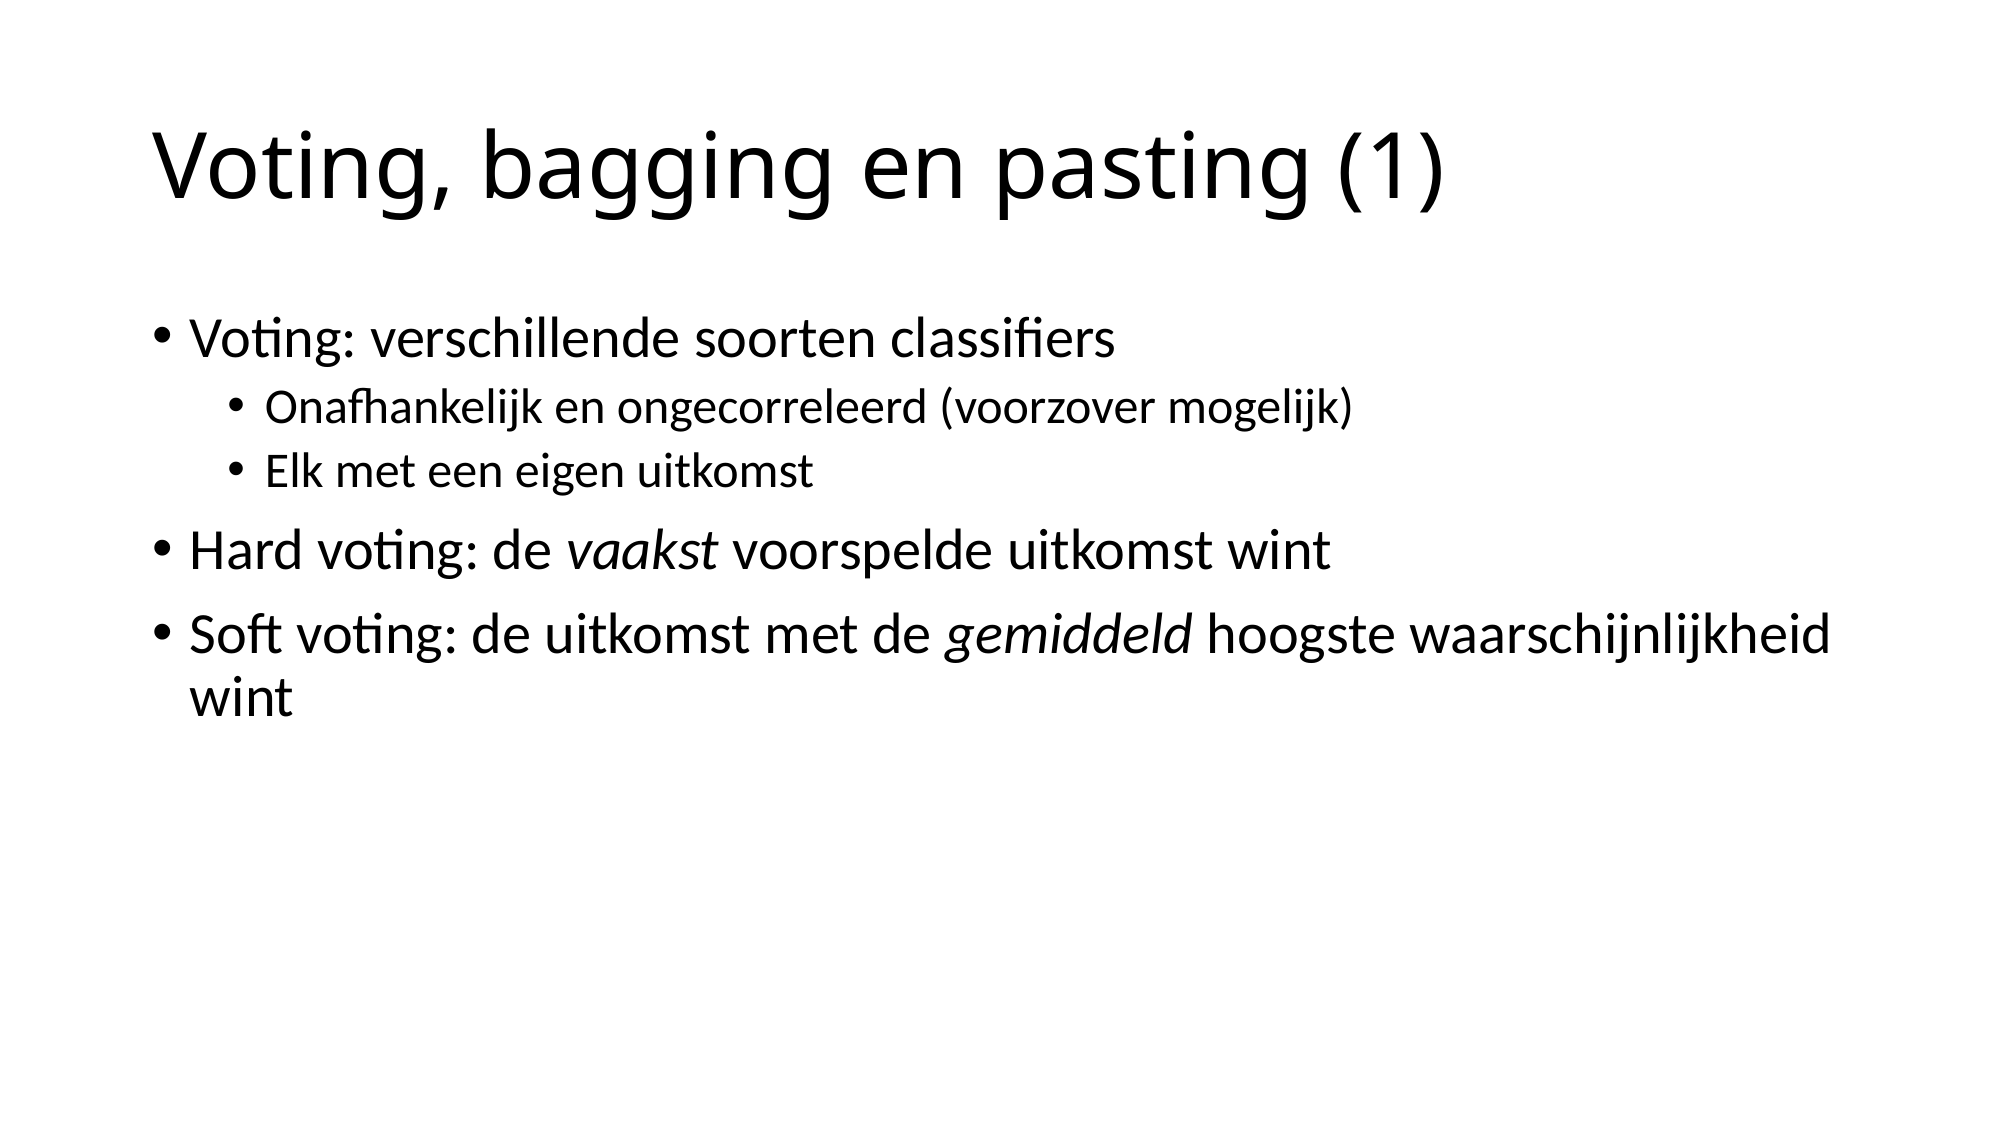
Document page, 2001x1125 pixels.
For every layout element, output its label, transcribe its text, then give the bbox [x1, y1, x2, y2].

title Voting, bagging en pasting (1) [137, 59, 1863, 278]
list Voting: verschillende soorten classifiers Onafhankelijk en ongecorreleerd (voorzover mogelijk) Elk met een eigen uitkomst Hard voting: de vaakst voorspelde uitkomst wint Soft voting: de uitkomst met de gemiddeld hoogste waarschijnlijkheid wint [137, 299, 1863, 1014]
